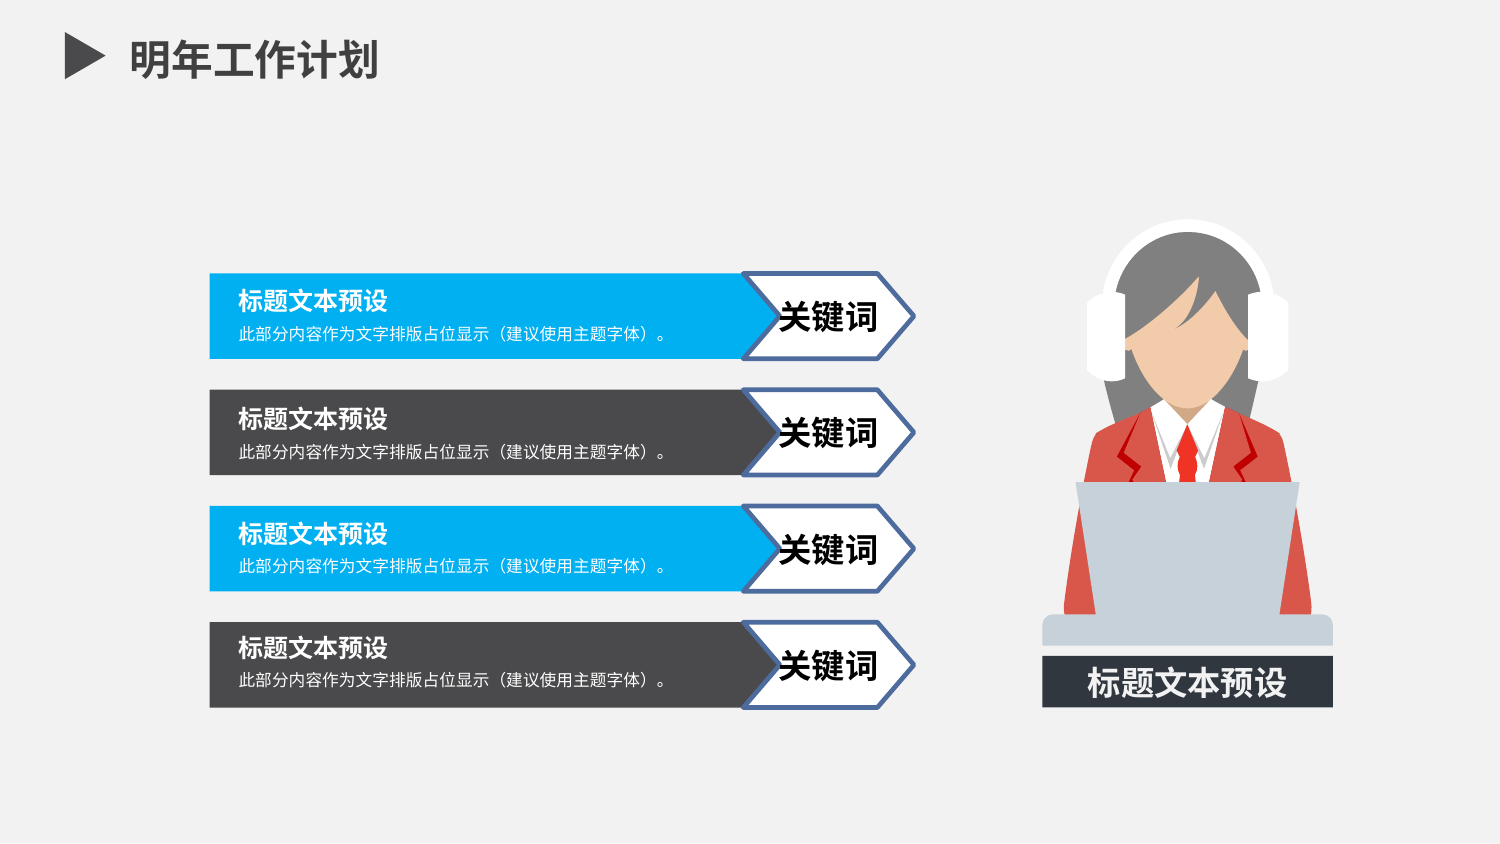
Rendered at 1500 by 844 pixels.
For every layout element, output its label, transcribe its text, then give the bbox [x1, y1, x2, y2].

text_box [1042, 203, 1334, 708]
text_box 明年工作计划 [43, 23, 467, 94]
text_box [209, 273, 915, 708]
